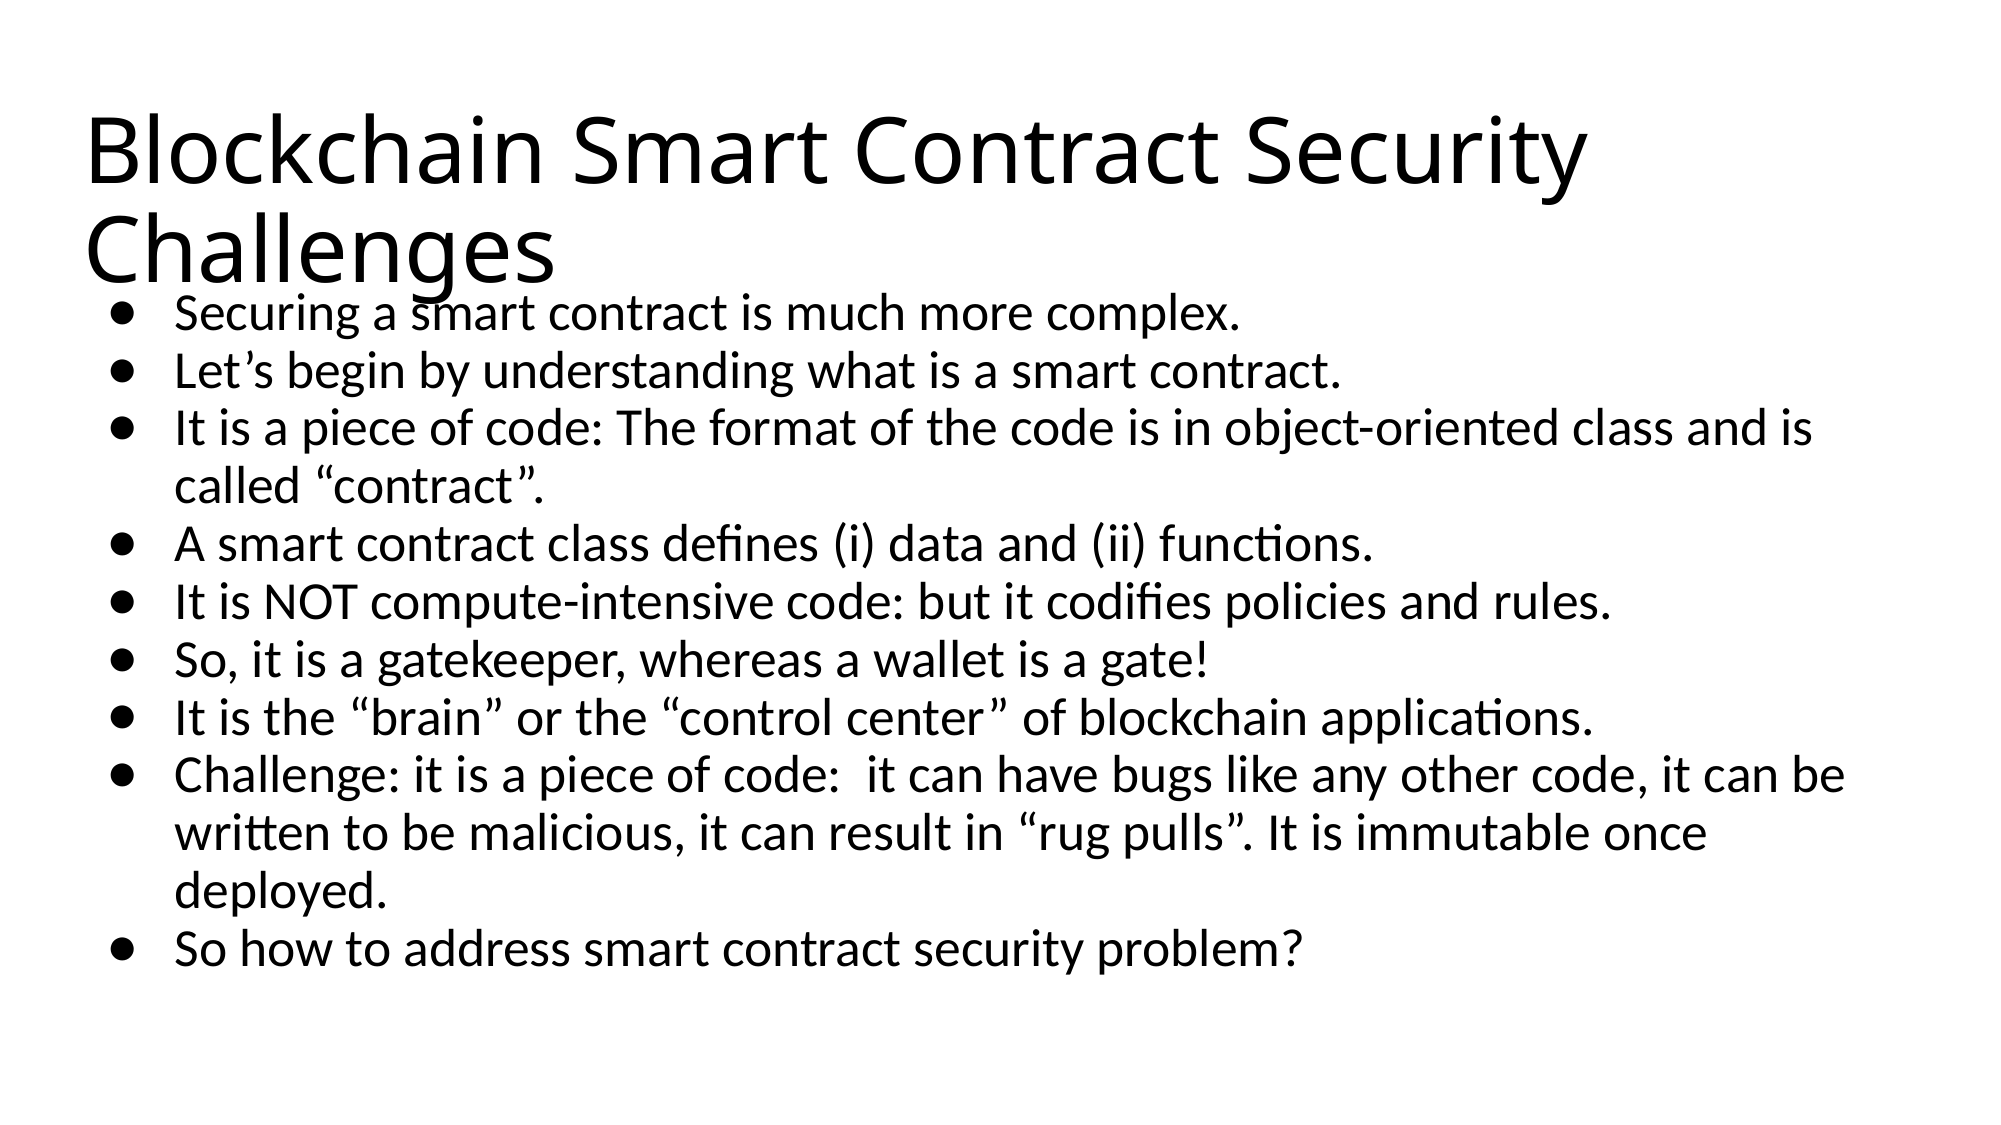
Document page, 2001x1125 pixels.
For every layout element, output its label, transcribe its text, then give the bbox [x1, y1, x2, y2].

title Blockchain Smart Contract Security Challenges [68, 89, 1932, 223]
list Securing a smart contract is much more complex. Let’s begin by understanding what is a smart contract. It is a piece of code: The format of the code is in object-oriented class and is called “contract”. A smart contract class defines (i) data and (ii) functions. It is NOT compute-intensive code: but it codifies policies and rules. So, it is a gatekeeper, whereas a wallet is a gate! It is the “brain” or the “control center” of blockchain applications. Challenge: it is a piece of code: it can have bugs like any other code, it can be written to be malicious, it can result in “rug pulls”. It is immutable once deployed. So how to address smart contract security problem? [68, 268, 1932, 1000]
